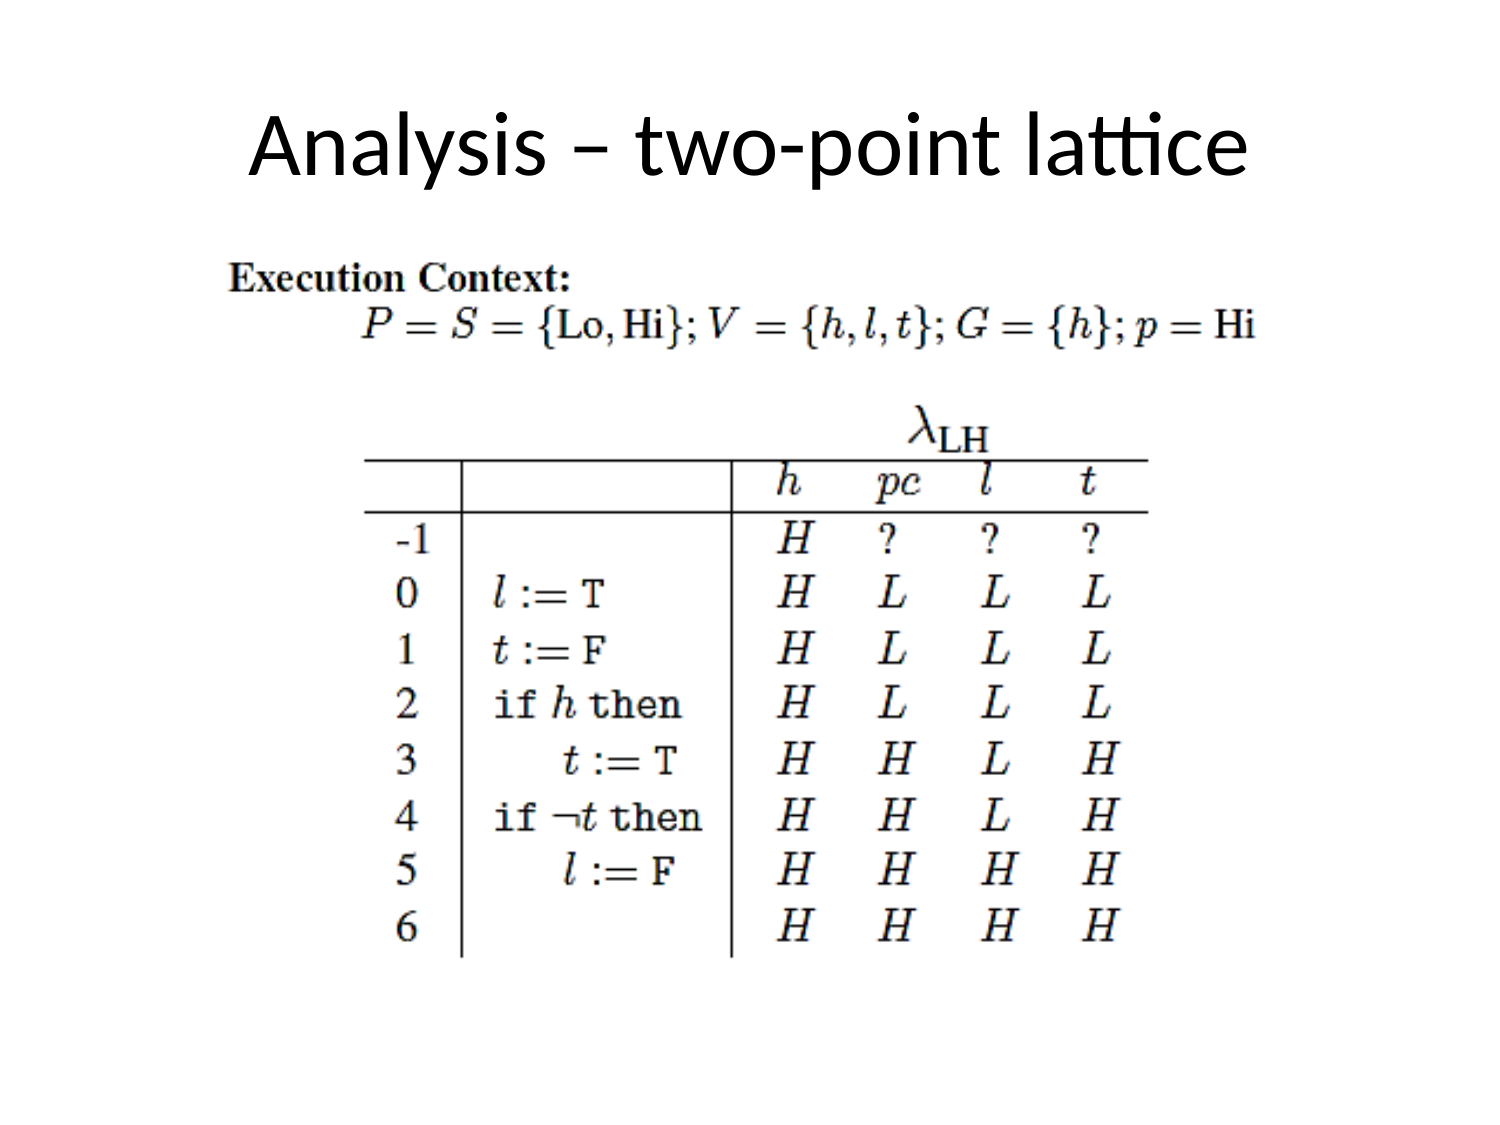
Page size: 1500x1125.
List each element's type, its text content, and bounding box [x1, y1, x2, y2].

picture [358, 399, 1163, 963]
title Analysis – two-point lattice [75, 45, 1425, 233]
picture [218, 250, 1263, 363]
